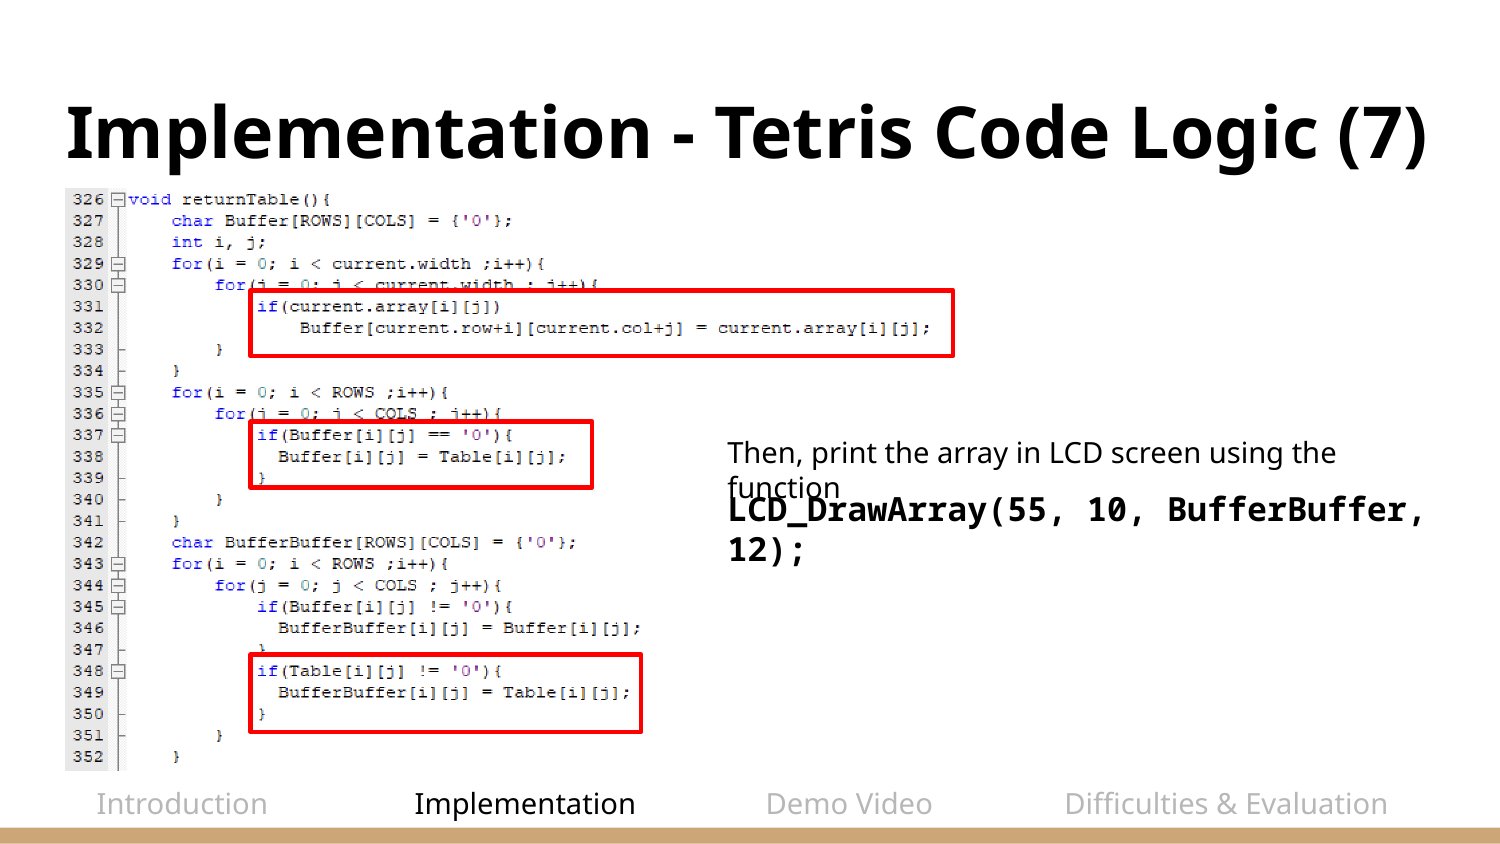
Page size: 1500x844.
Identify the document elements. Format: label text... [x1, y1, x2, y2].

text_box Difficulties & Evaluation [1049, 770, 1425, 836]
text_box Demo Video [750, 770, 1039, 836]
text_box Introduction [81, 779, 370, 836]
picture [64, 187, 954, 771]
text_box LCD_DrawArray(55, 10, BufferBuffer, 12); [957, 472, 1500, 583]
text_box Implementation [399, 779, 688, 836]
title Implementation - Tetris Code Logic (7) [51, 51, 1449, 189]
text_box Then, print the array in LCD screen using the function [957, 419, 1473, 520]
